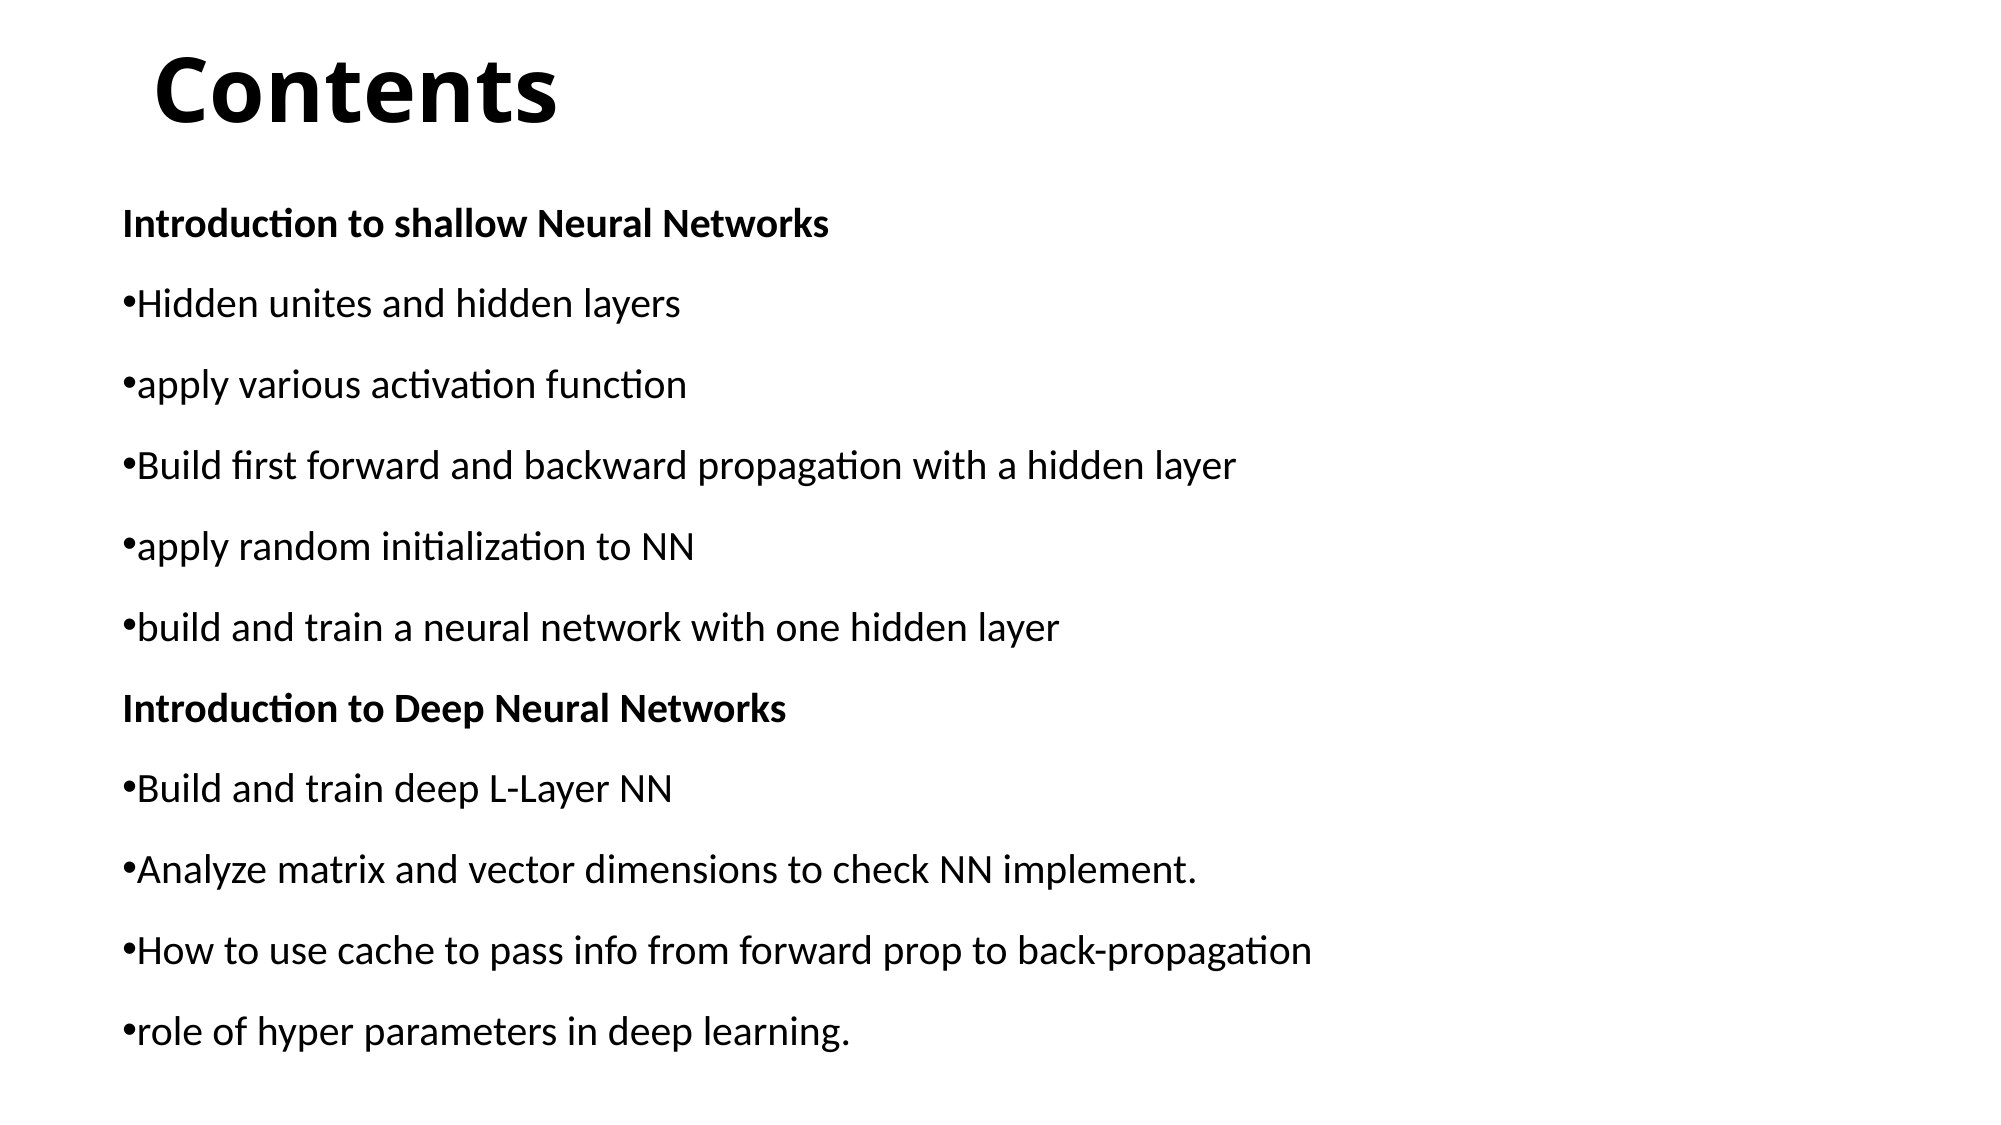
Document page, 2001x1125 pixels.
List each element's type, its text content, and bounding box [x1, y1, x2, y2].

title Contents [137, 37, 1863, 151]
list Introduction to shallow Neural Networks Hidden unites and hidden layers apply various activation function Build first forward and backward propagation with a hidden layer apply random initialization to NN build and train a neural network with one hidden layer Introduction to Deep Neural Networks Build and train deep L-Layer NN Analyze matrix and vector dimensions to check NN implement. How to use cache to pass info from forward prop to back-propagation role of hyper parameters in deep learning. [107, 177, 1881, 1043]
